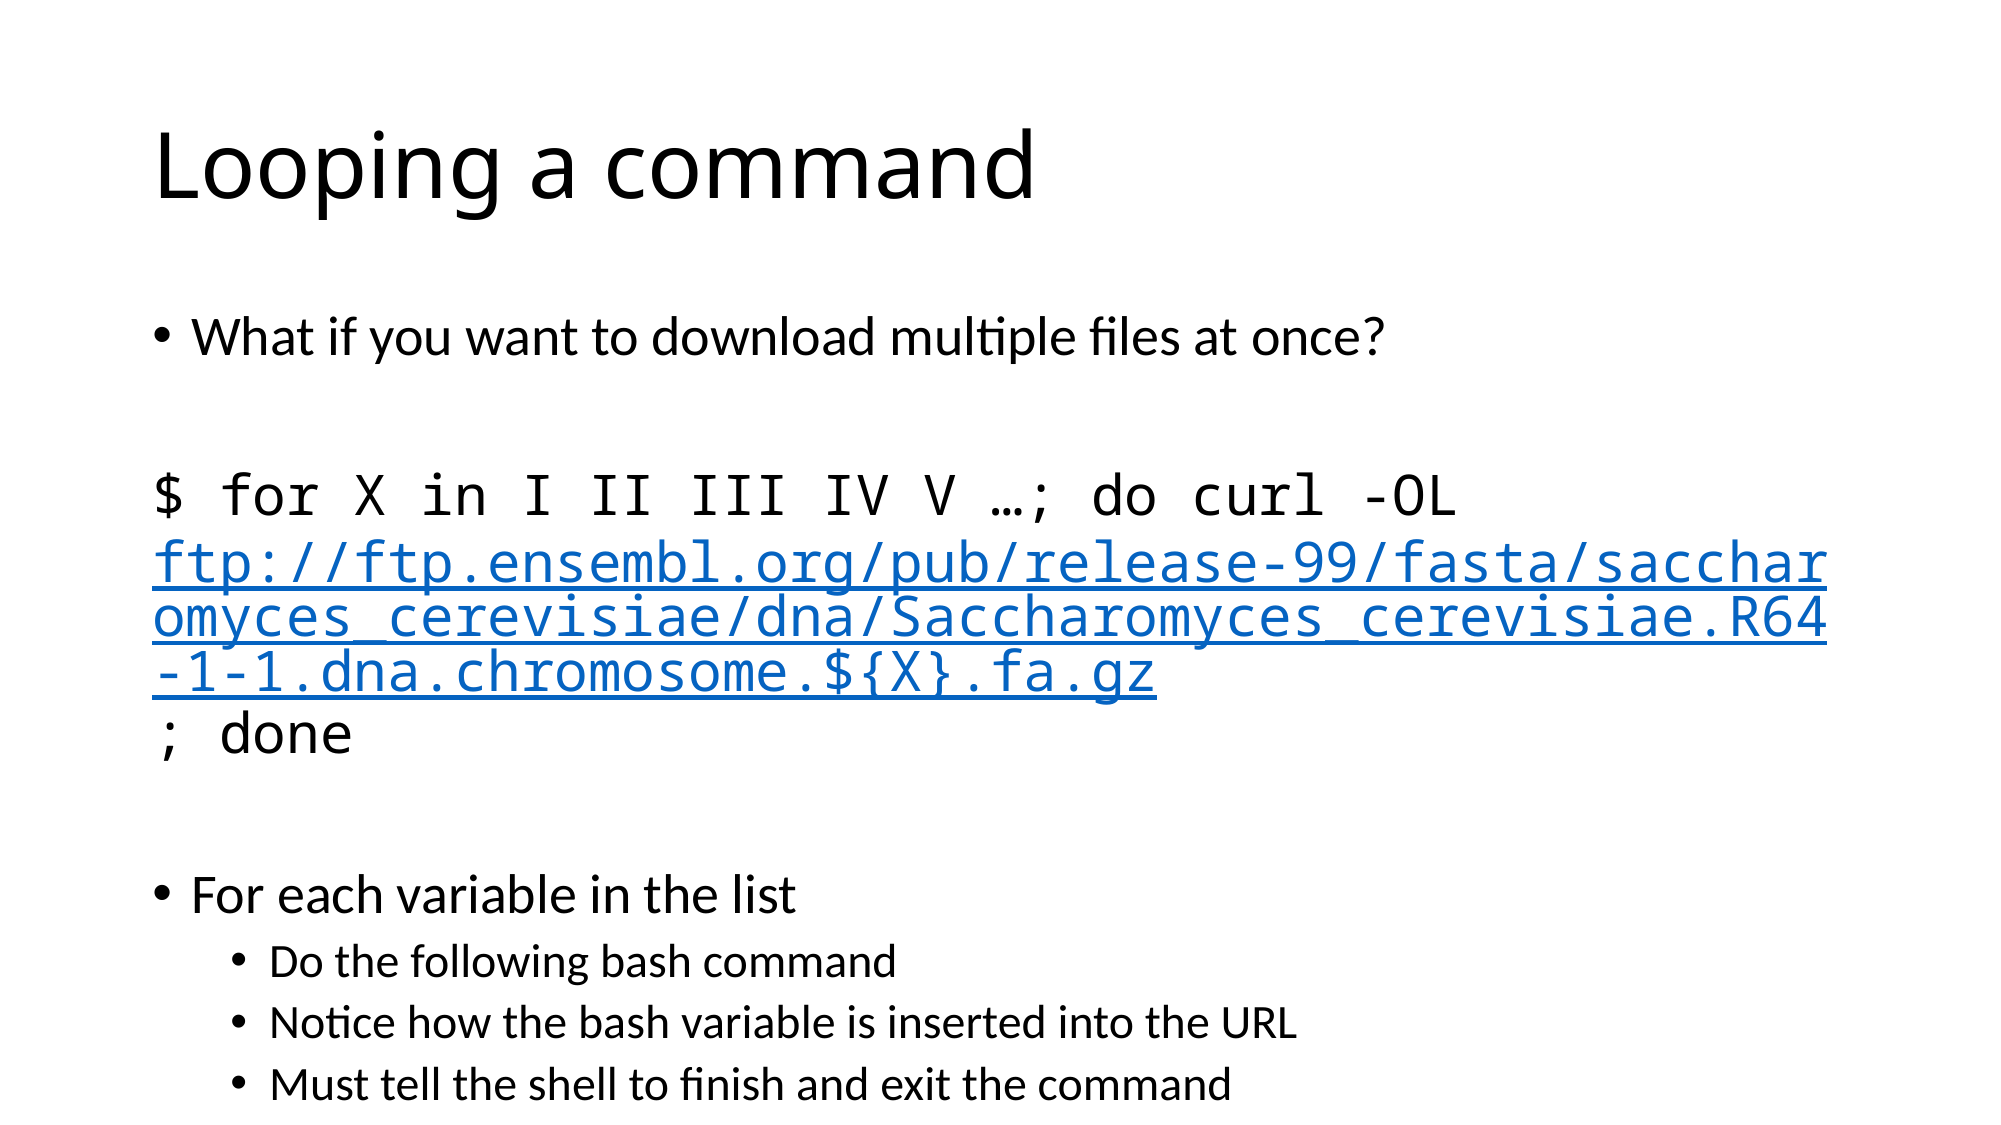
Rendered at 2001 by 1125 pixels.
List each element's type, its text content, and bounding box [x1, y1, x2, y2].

title Looping a command [137, 59, 1863, 278]
list What if you want to download multiple files at once? $ for X in I II III IV V …; do curl -OL ftp://ftp.ensembl.org/pub/release-99/fasta/saccharomyces_cerevisiae/dna/Saccharomyces_cerevisiae.R64-1-1.dna.chromosome.${X}.fa.gz; done For each variable in the list Do the following bash command Notice how the bash variable is inserted into the URL Must tell the shell to finish and exit the command [137, 299, 1863, 1014]
